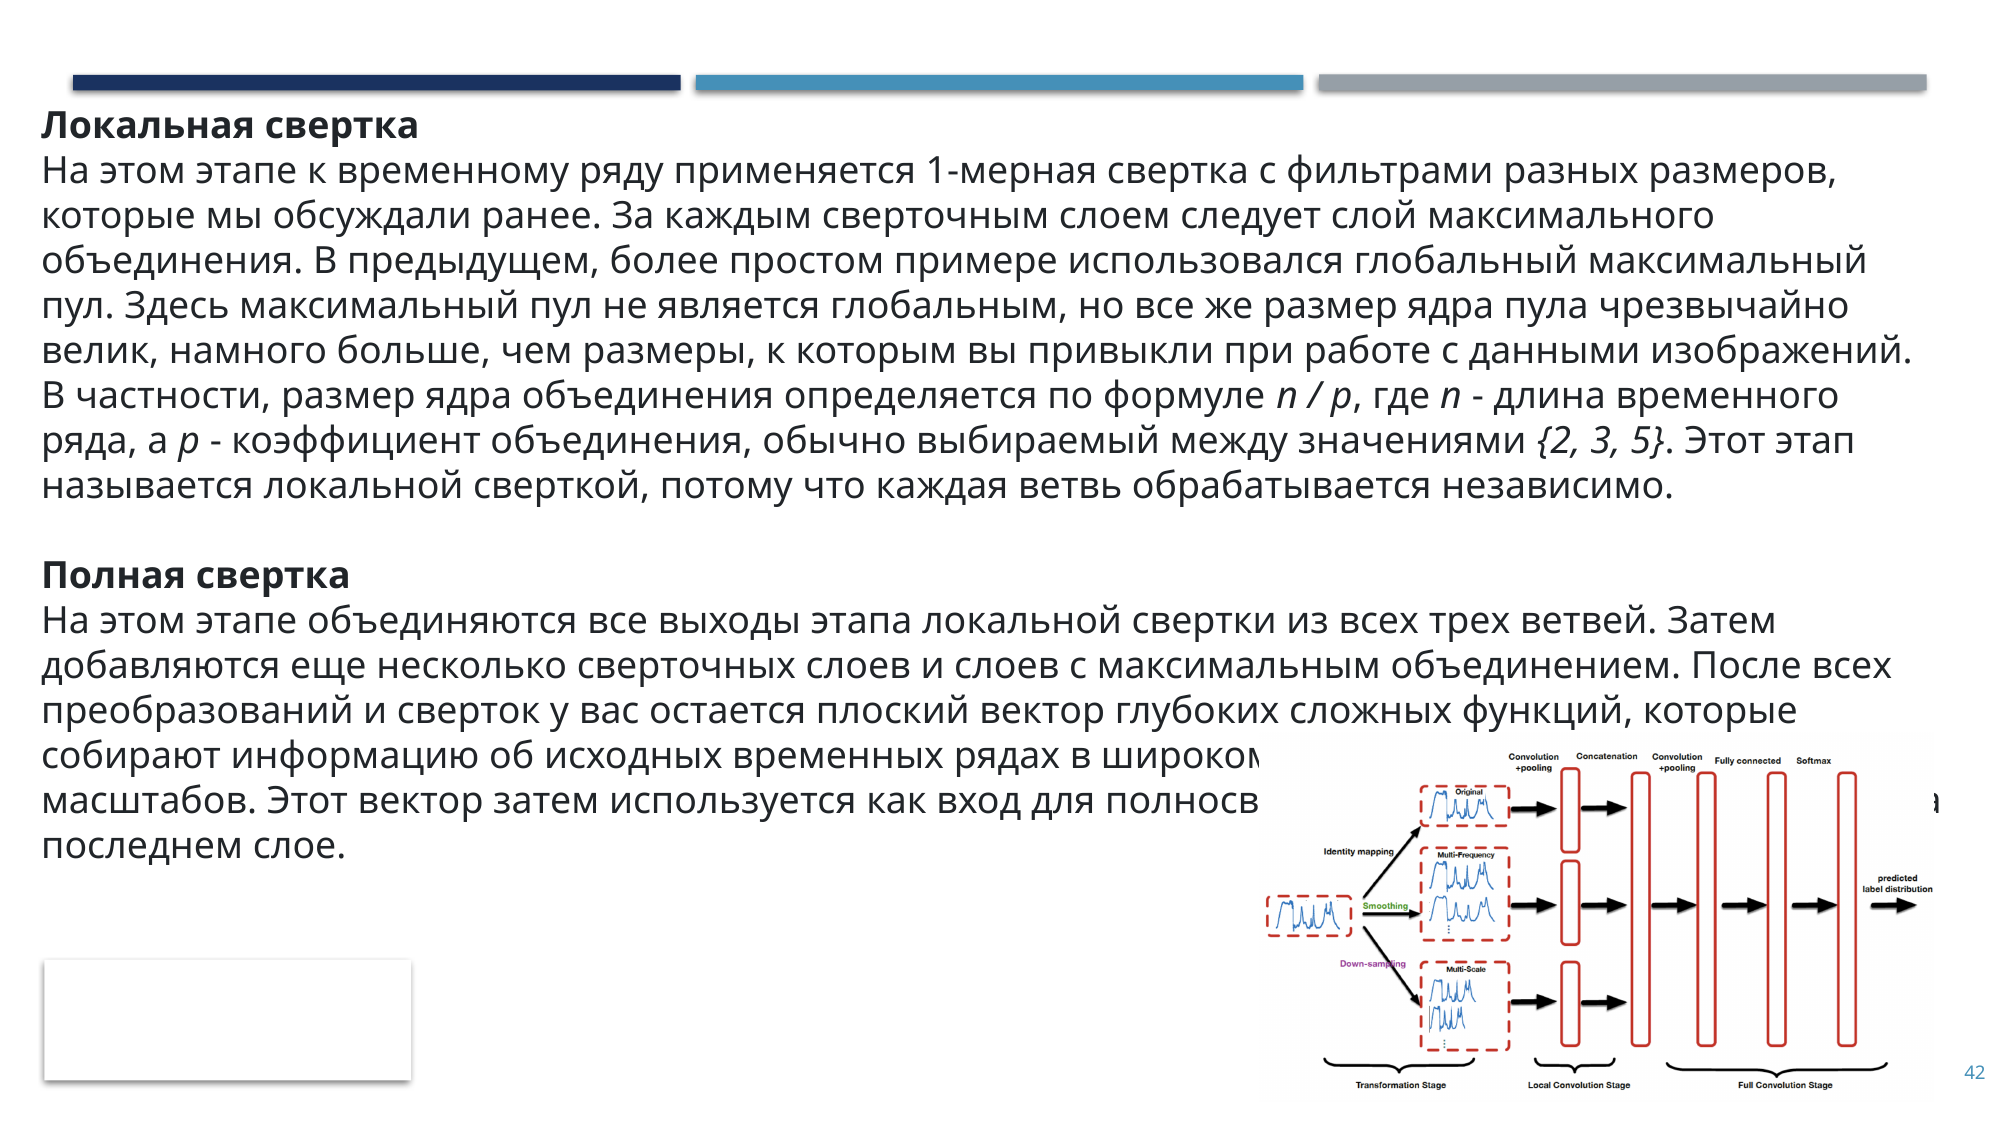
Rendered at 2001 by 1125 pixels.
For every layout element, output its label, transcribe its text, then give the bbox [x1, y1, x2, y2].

picture [1258, 732, 1935, 1103]
slide_number 42 [1891, 1020, 2000, 1125]
text_box Локальная свертка На этом этапе к временному ряду применяется 1-мерная свертка с фильтрами разных размеров, которые мы обсуждали ранее. За каждым сверточным слоем следует слой максимального объединения. В предыдущем, более простом примере использовался глобальный максимальный пул. Здесь максимальный пул не является глобальным, но все же размер ядра пула чрезвычайно велик, намного больше, чем размеры, к которым вы привыкли при работе с данными изображений. В частности, размер ядра объединения определяется по формуле n / p, где n - длина временного ряда, а p - коэффициент объединения, обычно выбираемый между значениями {2, 3, 5}. Этот этап называется локальной сверткой, потому что каждая ветвь обрабатывается независимо. Полная свертка На этом этапе объединяются все выходы этапа локальной свертки из всех трех ветвей. Затем добавляются еще несколько сверточных слоев и слоев с максимальным объединением. После всех преобразований и сверток у вас остается плоский вектор глубоких сложных функций, которые собирают информацию об исходных временных рядах в широком диапазоне частот и временных масштабов. Этот вектор затем используется как вход для полносвязнных слоев с функцией Softmax на последнем слое. [26, 93, 1959, 874]
